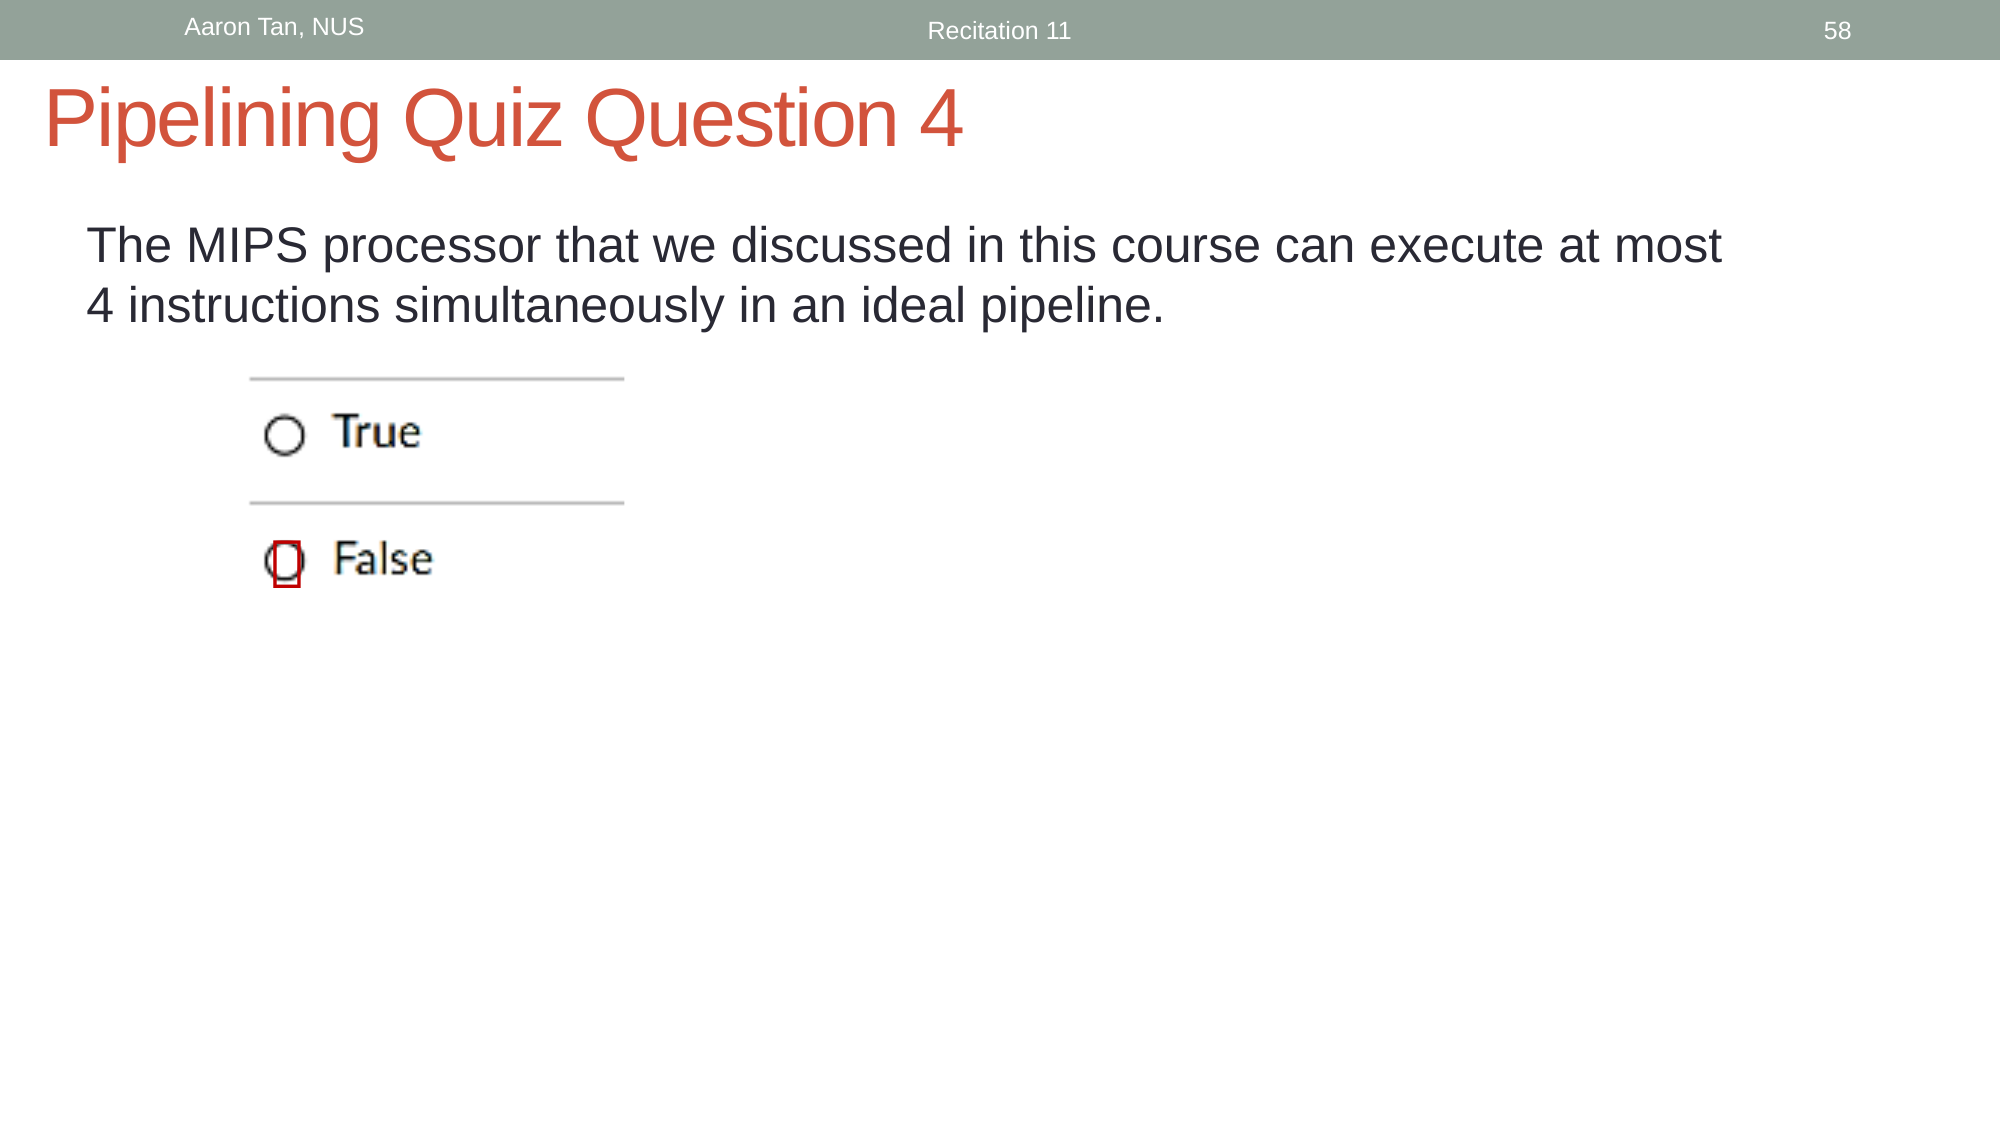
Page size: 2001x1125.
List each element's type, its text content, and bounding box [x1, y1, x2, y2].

text_box The MIPS processor that we discussed in this course can execute at most 4 instructions simultaneously in an ideal pipeline. [71, 204, 1745, 340]
footer Recitation 11 [645, 3, 1547, 57]
slide_number Aaron Tan, NUS [169, 3, 645, 57]
picture [224, 341, 625, 630]
text_box Pipelining Quiz Question 4 [28, 56, 1650, 171]
slide_number 58 [1725, 3, 1867, 57]
